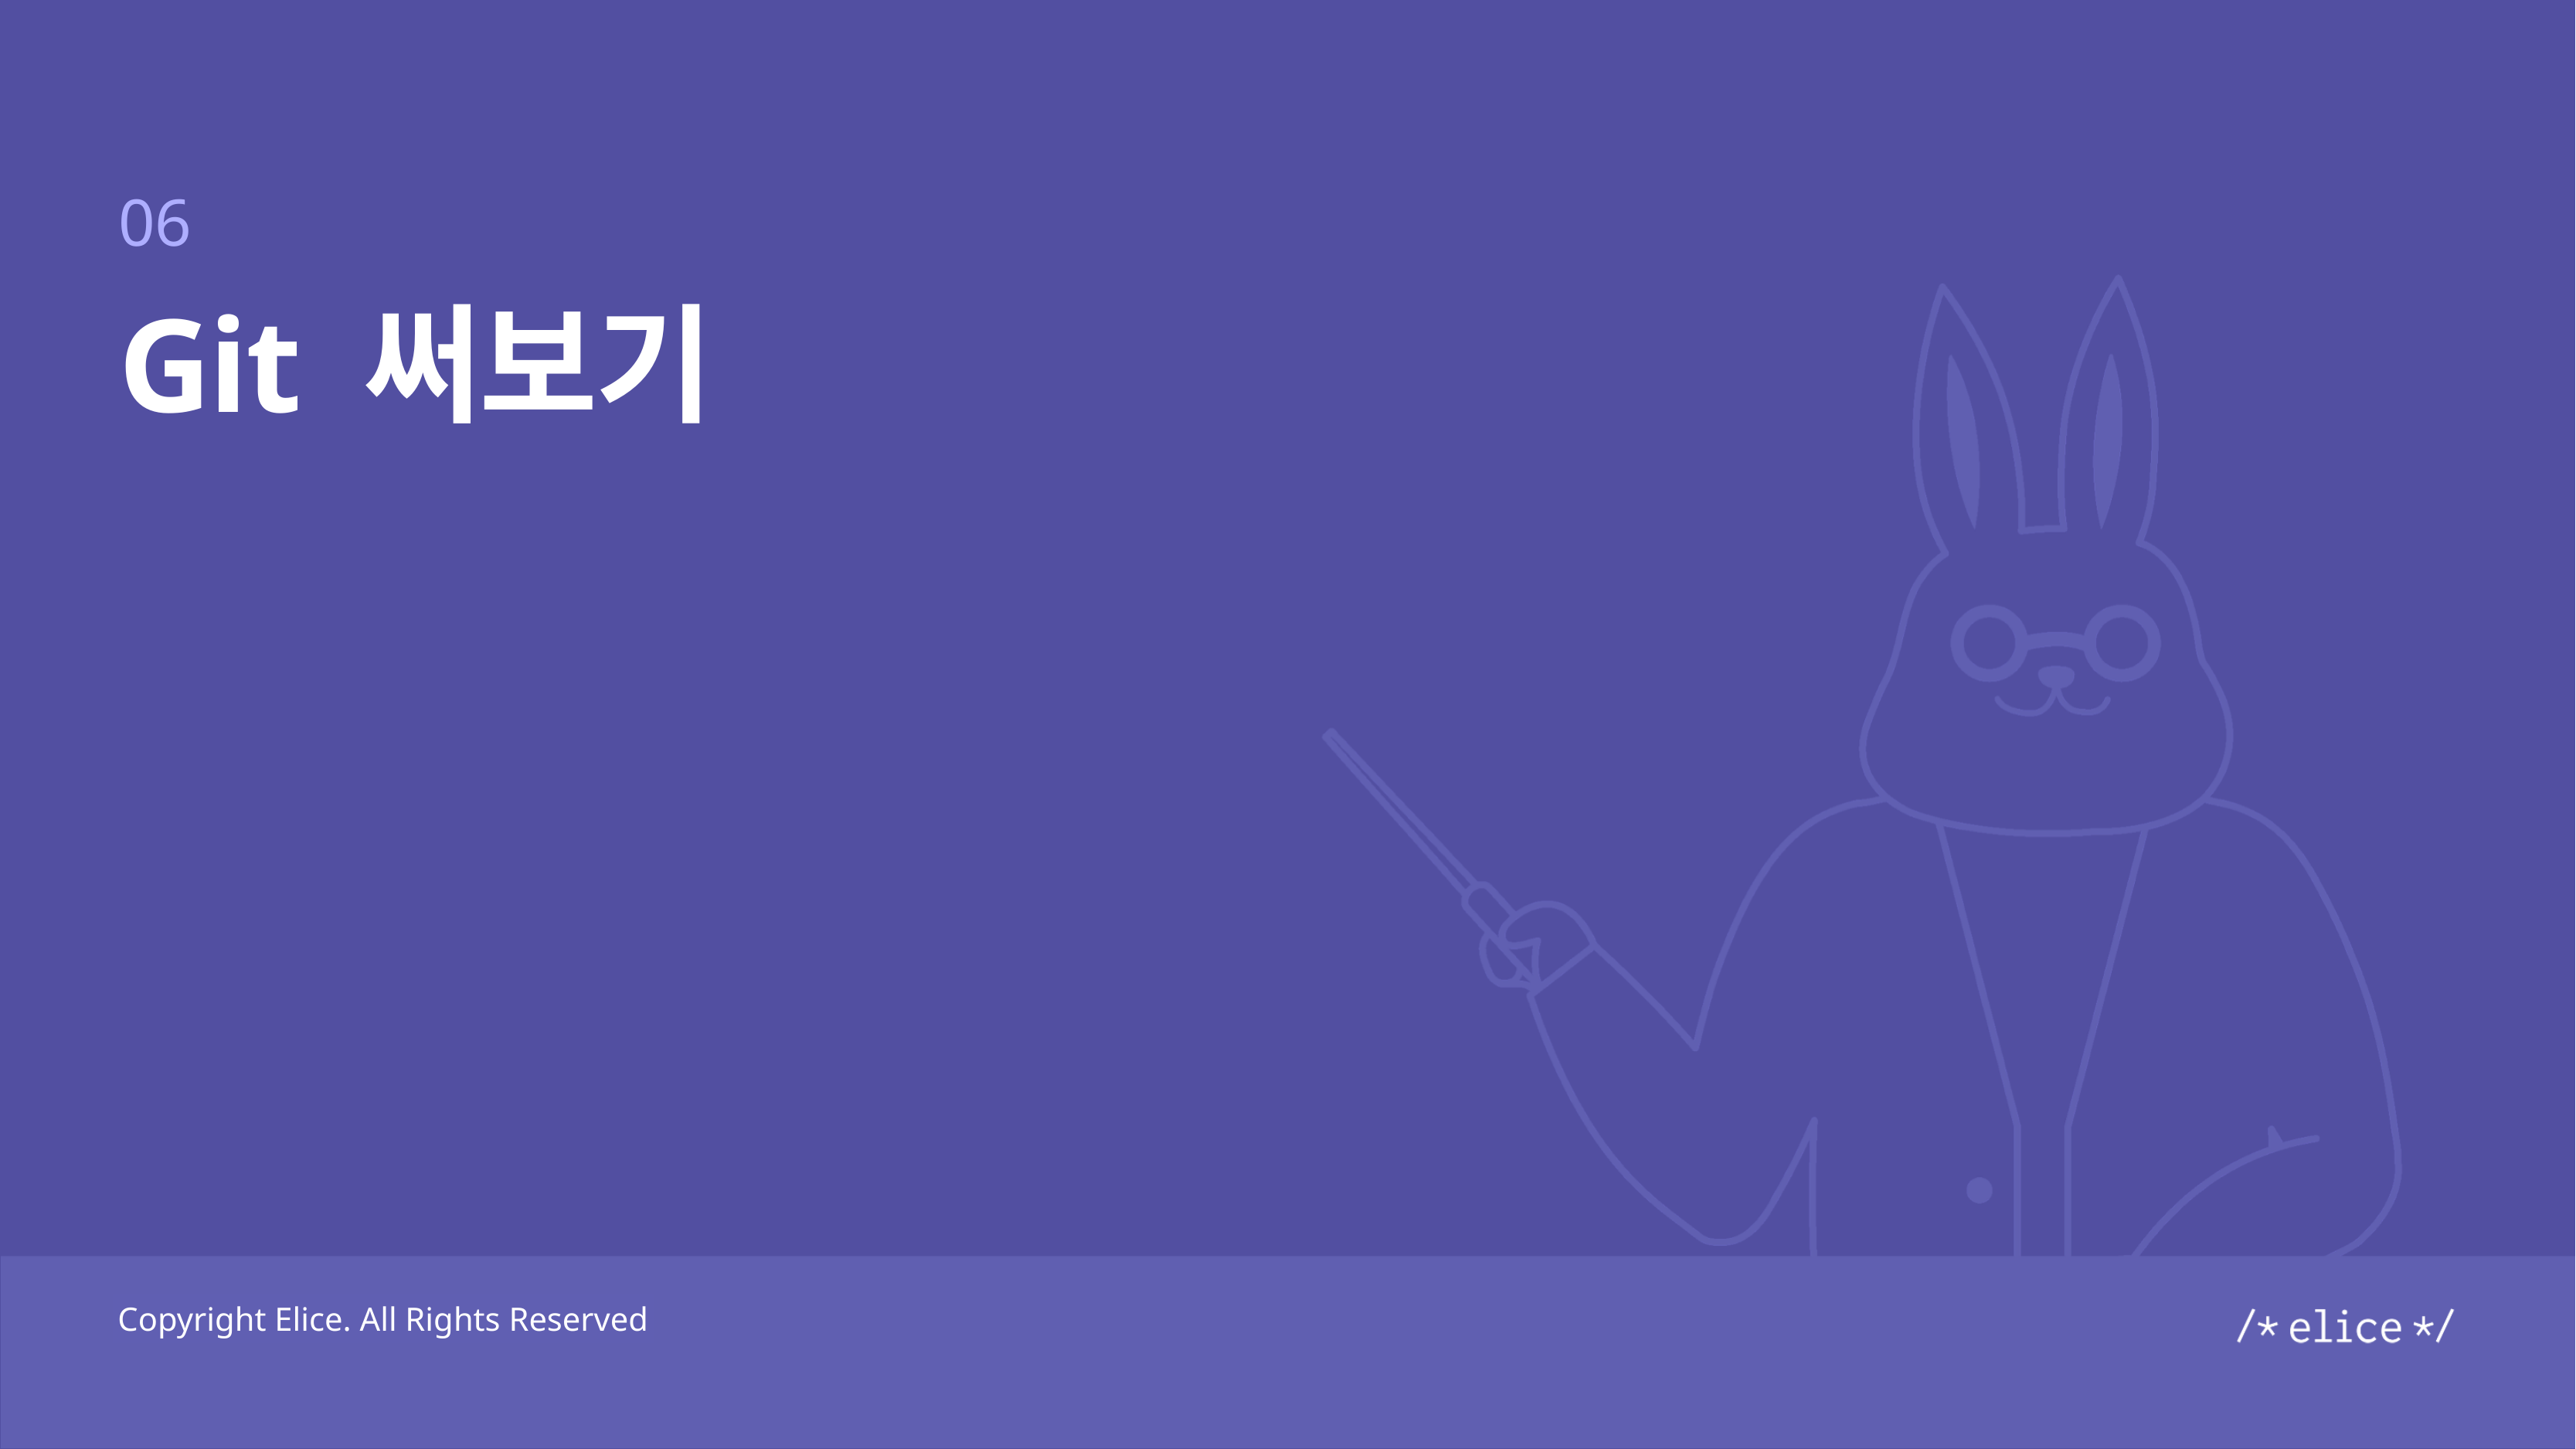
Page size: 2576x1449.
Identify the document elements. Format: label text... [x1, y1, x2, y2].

list Git 써보기 [113, 277, 2454, 445]
list 06 [113, 176, 202, 266]
picture [1, 1, 2575, 1448]
